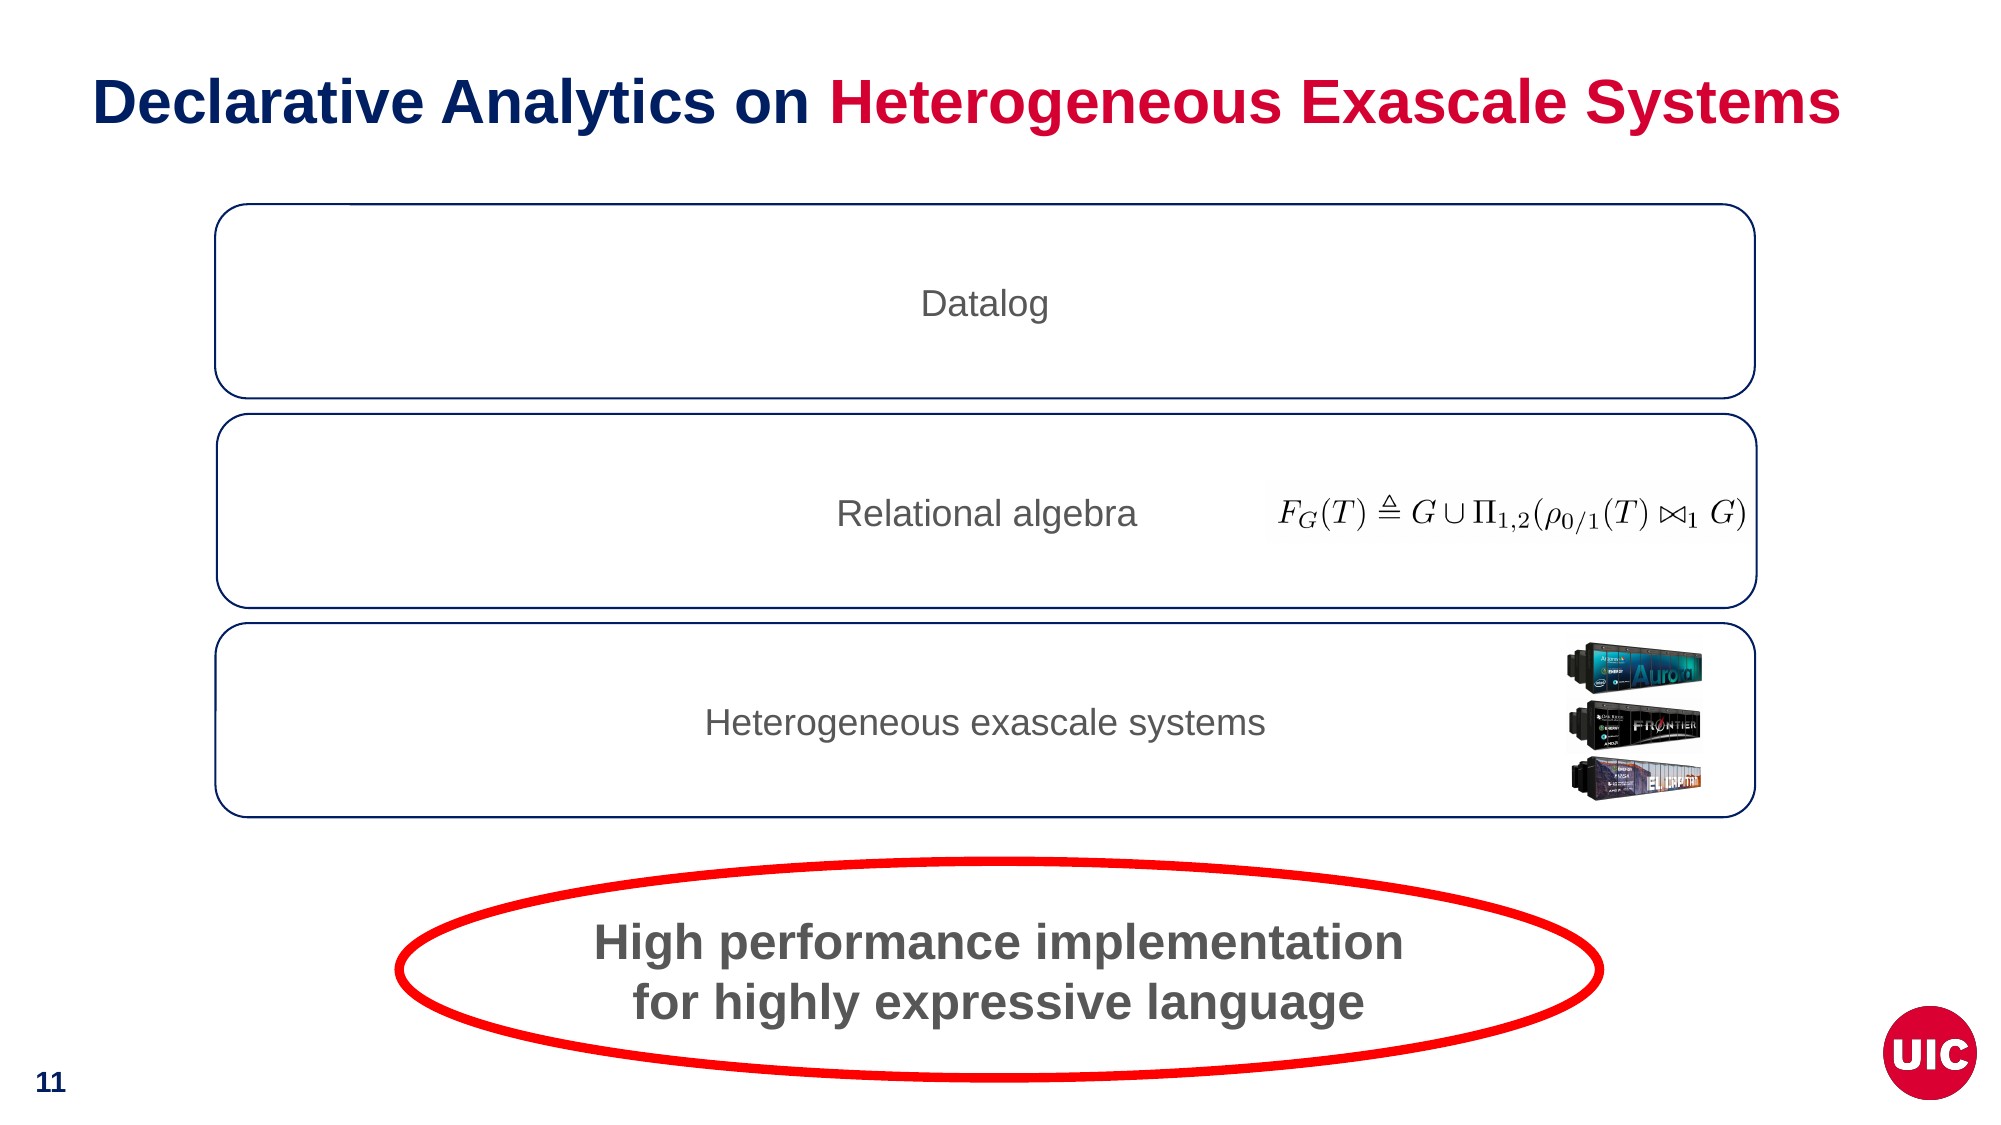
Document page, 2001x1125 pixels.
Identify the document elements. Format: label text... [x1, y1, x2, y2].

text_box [216, 413, 1757, 609]
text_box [215, 623, 1756, 818]
picture [1880, 1004, 1980, 1102]
text_box Declarative Analytics on Heterogeneous Exascale Systems [92, 70, 1904, 204]
text_box Datalog [214, 204, 1756, 400]
text_box High performance implementation for highly expressive language [398, 860, 1601, 1079]
